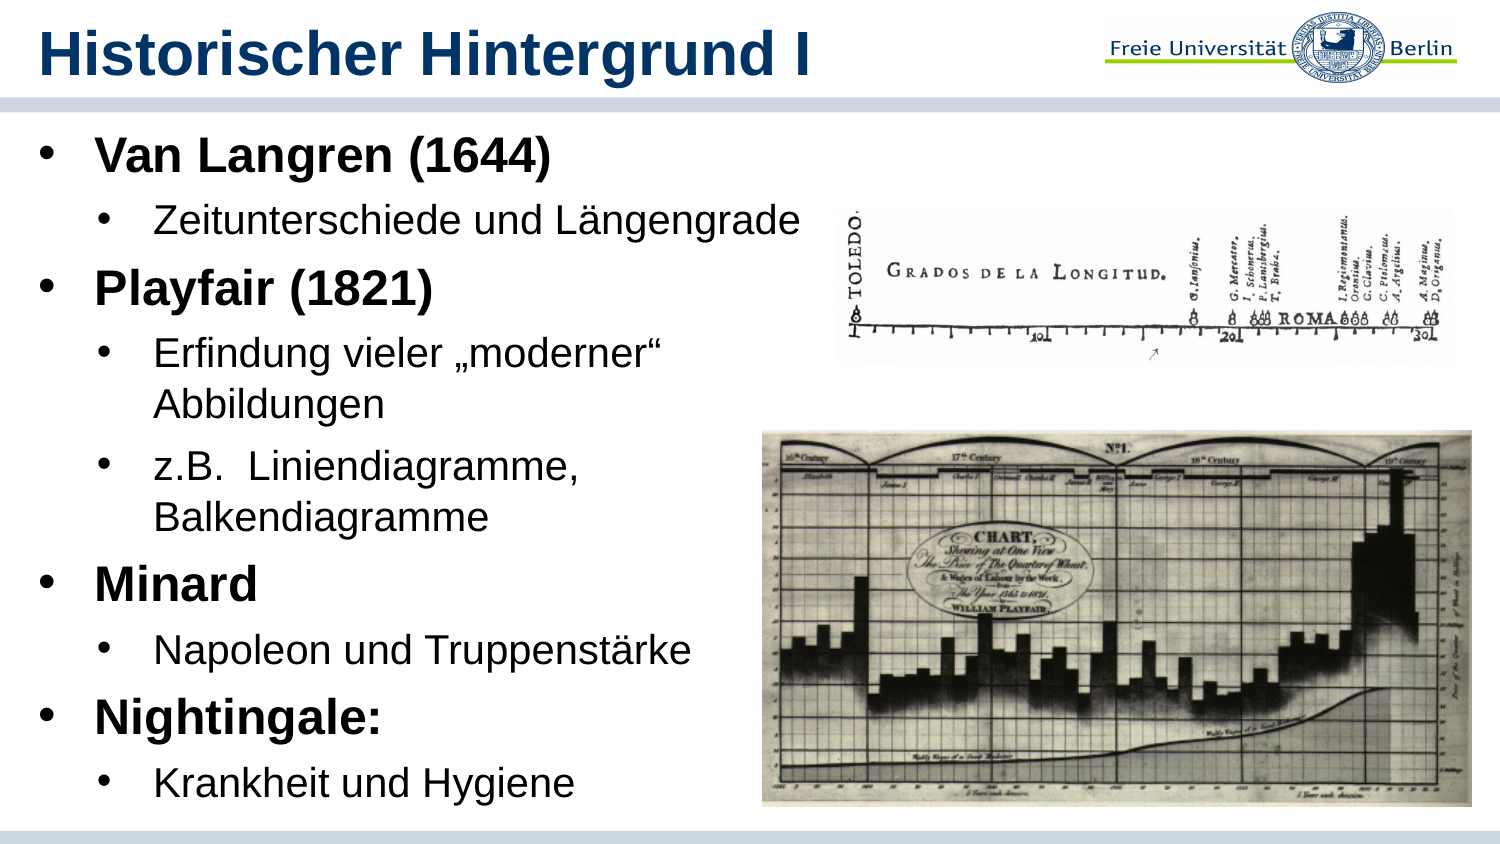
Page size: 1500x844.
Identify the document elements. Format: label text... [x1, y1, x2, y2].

list Van Langren (1644) Zeitunterschiede und Längengrade Playfair (1821) Erfindung vieler „moderner“ Abbildungen z.B. Liniendiagramme, Balkendiagramme Minard Napoleon und Truppenstärke Nightingale: Krankheit und Hygiene [38, 120, 838, 817]
picture [1105, 12, 1457, 83]
title Historischer Hintergrund I [38, 12, 1098, 83]
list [836, 208, 1454, 366]
picture [762, 430, 1472, 807]
